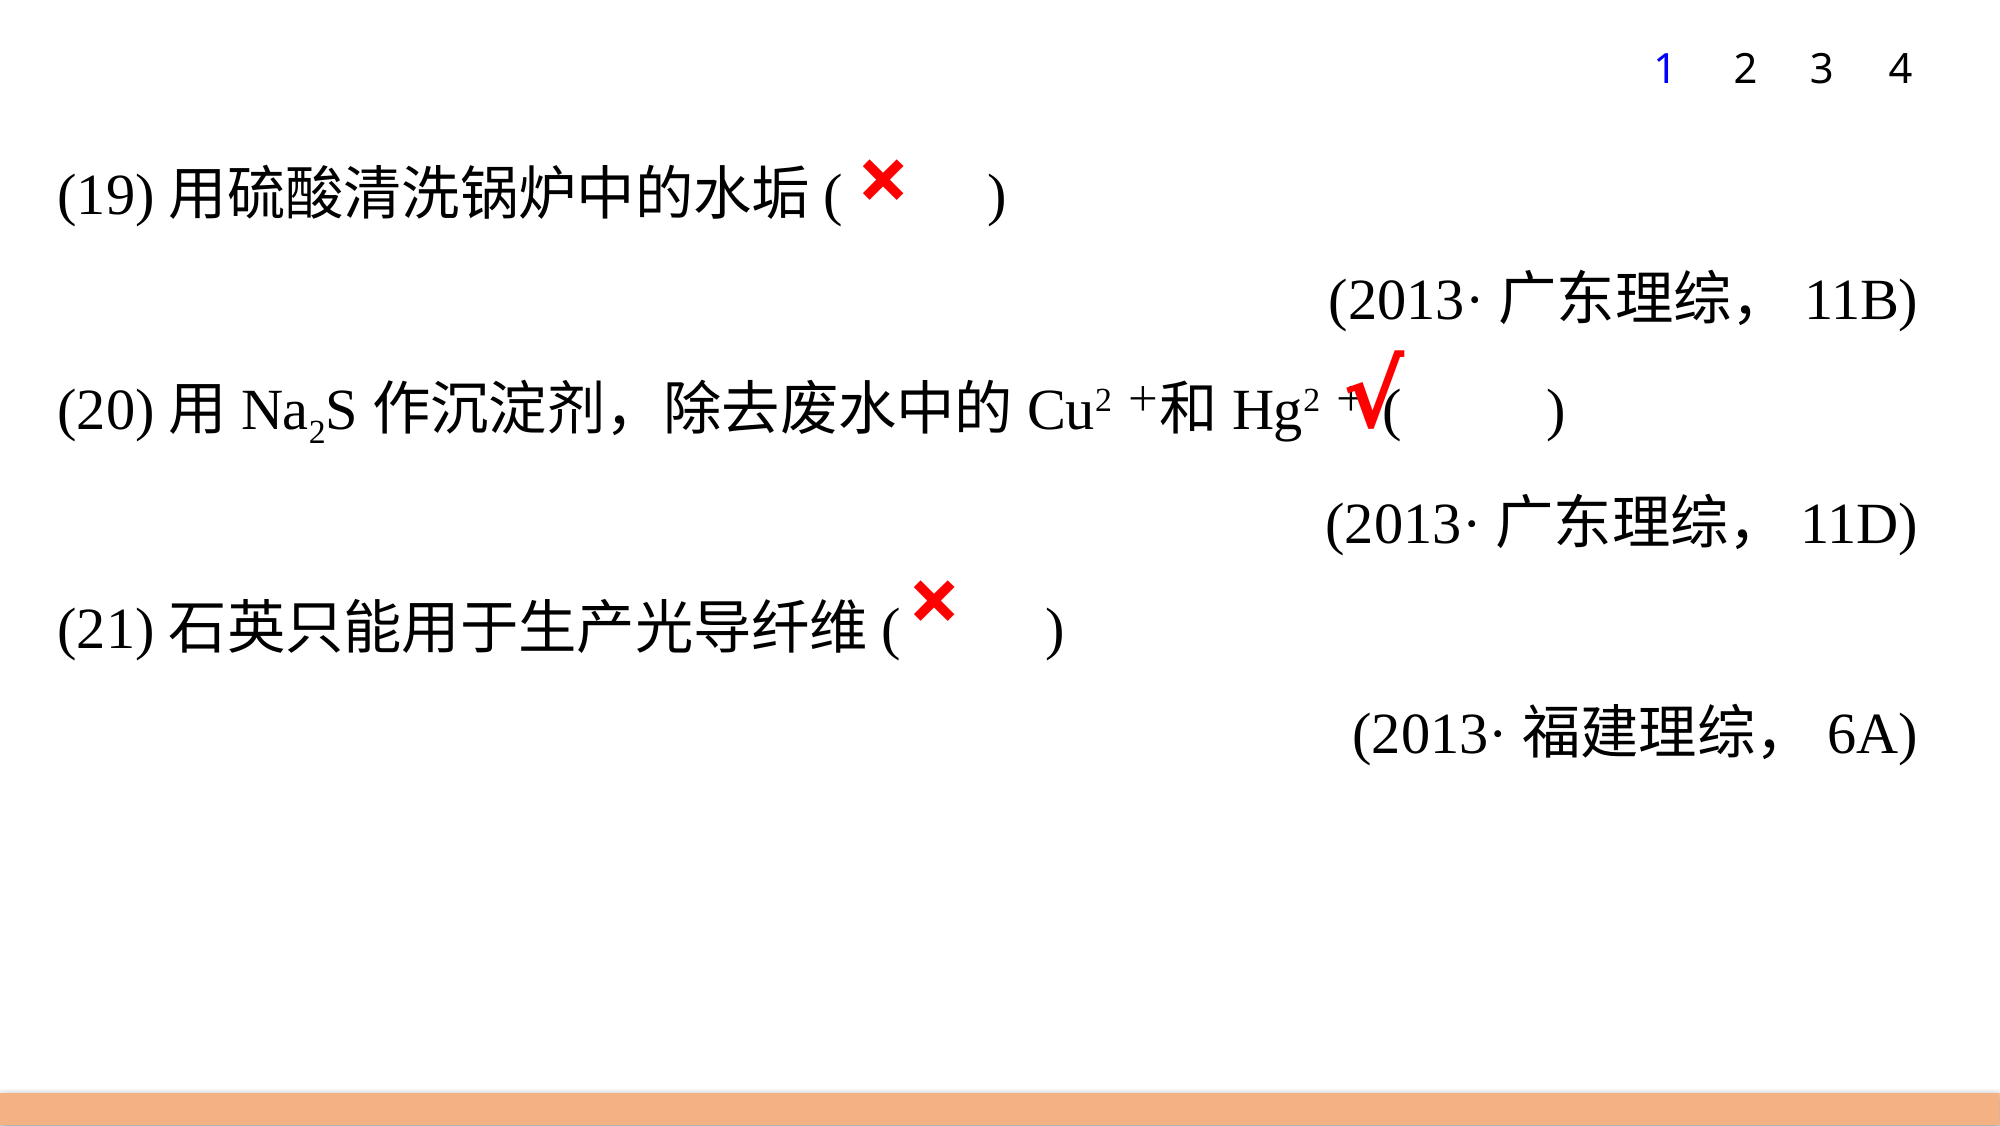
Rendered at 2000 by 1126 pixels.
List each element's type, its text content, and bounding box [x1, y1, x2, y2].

text_box [0, 1092, 2000, 1126]
text_box × [893, 534, 976, 660]
text_box × [842, 113, 926, 239]
text_box 2 [1715, 19, 1777, 114]
text_box 4 [1867, 19, 1933, 114]
text_box √ [1328, 328, 1420, 453]
text_box (19)用硫酸清洗锅炉中的水垢( ) (2013·广东理综，11B) (20)用Na2S作沉淀剂，除去废水中的Cu2＋和Hg2＋( ) (2013·广东理综，11D) (21)石英只能用于生产光导纤维( ) (2013·福建理综，6A) [42, 113, 1933, 773]
text_box 1 [1632, 19, 1698, 114]
text_box 3 [1793, 19, 1851, 114]
